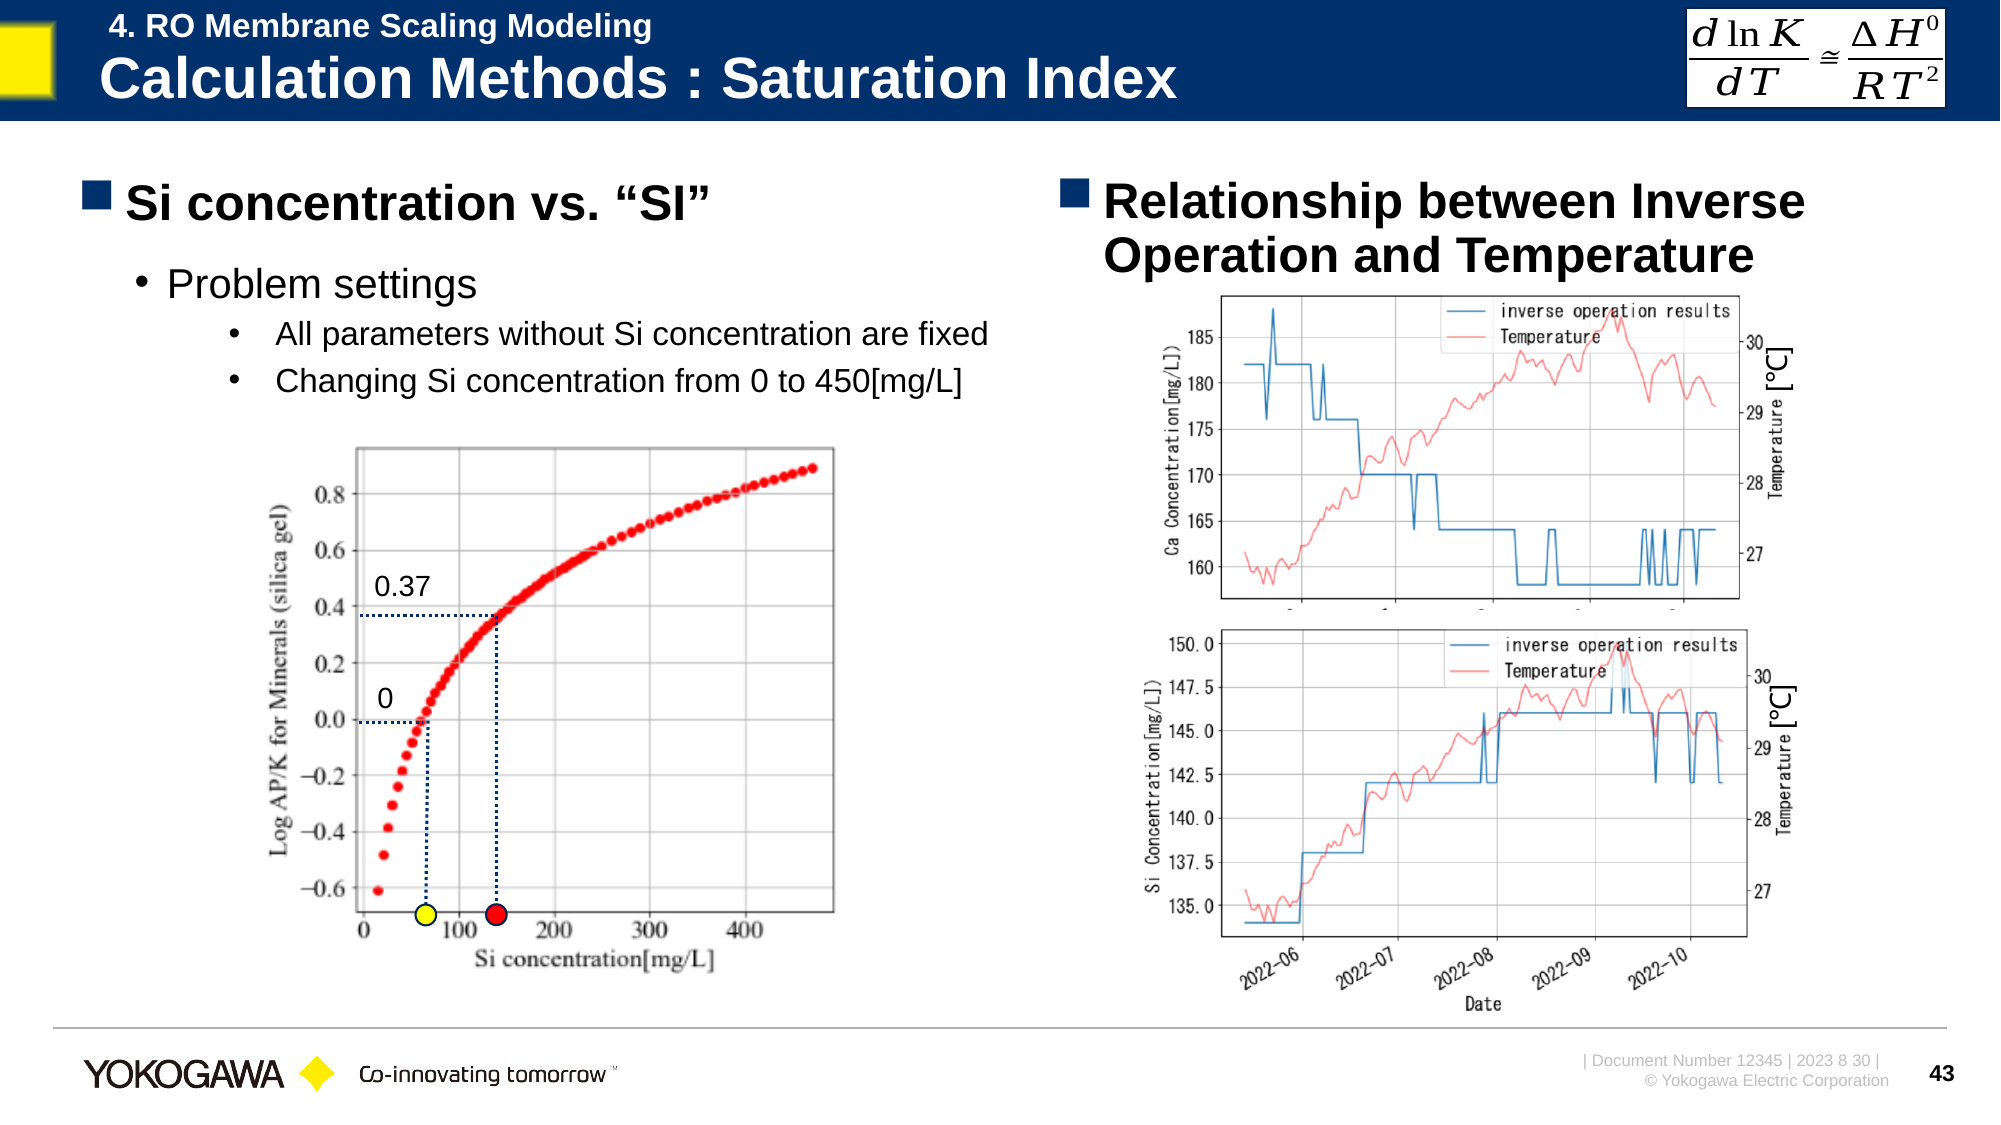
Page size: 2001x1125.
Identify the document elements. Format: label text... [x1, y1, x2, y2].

slide_number 43 [1904, 1042, 1970, 1103]
picture [83, 1055, 617, 1093]
list Si concentration vs. “SI” Problem settings All parameters without Si concentration are fixed Changing Si concentration from 0 to 450[mg/L] [63, 170, 1023, 988]
picture [245, 431, 856, 981]
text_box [425, 720, 429, 907]
picture [1131, 282, 1801, 1018]
title Calculation Methods : Saturation Index [84, 37, 1955, 123]
text_box 4. RO Membrane Scaling Modeling [93, 0, 1088, 52]
text_box [℃] [1801, 668, 1805, 745]
picture [0, 6, 69, 115]
text_box Relationship between Inverse Operation and Temperature [1041, 168, 2000, 987]
